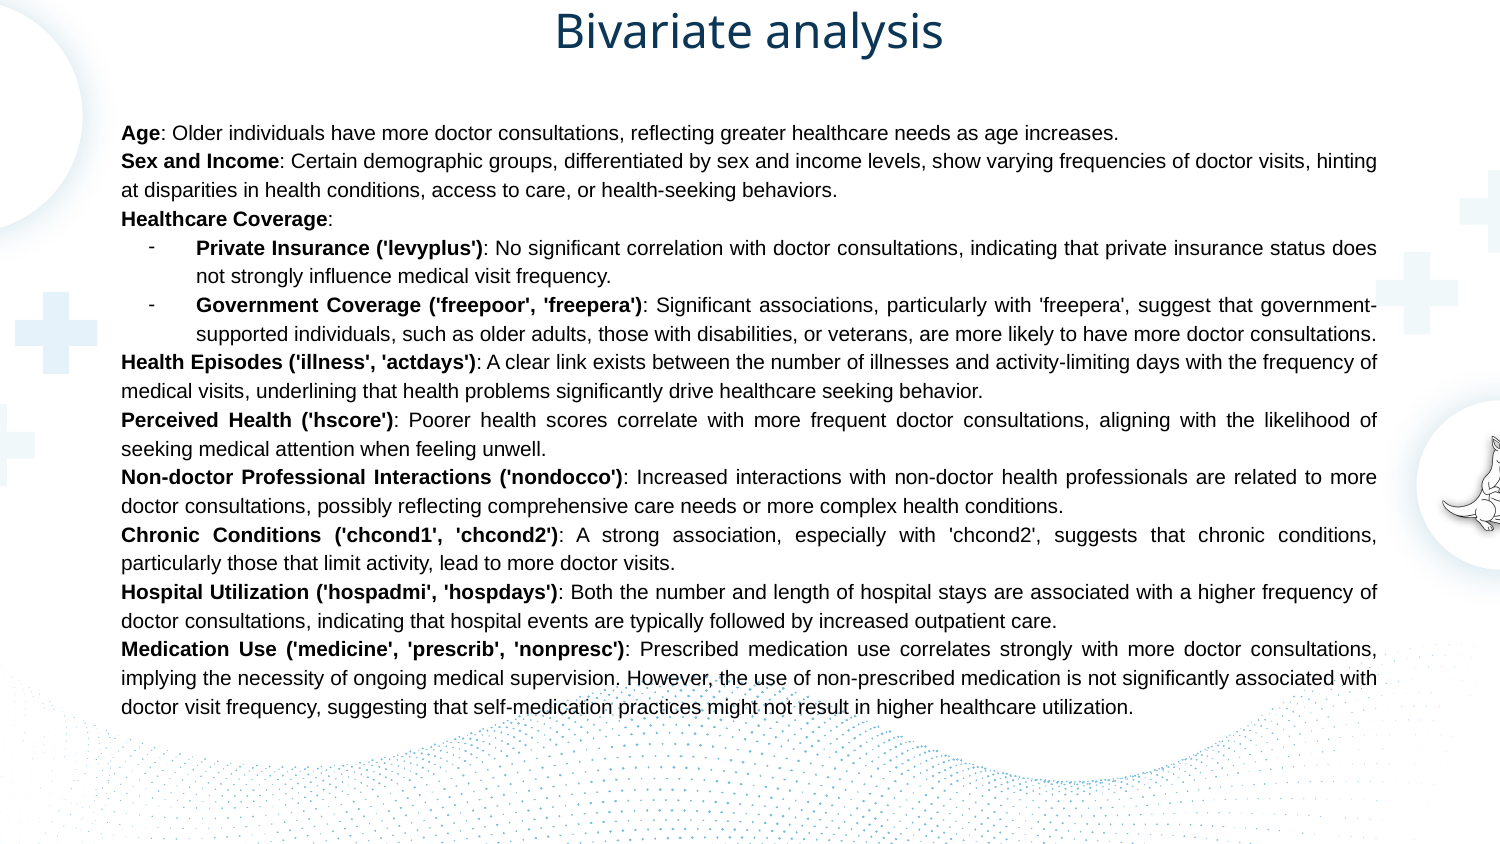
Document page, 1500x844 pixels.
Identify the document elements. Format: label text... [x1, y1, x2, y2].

title Bivariate analysis [118, 0, 1382, 80]
text_box Age: Older individuals have more doctor consultations, reflecting greater healthcare needs as age increases. Sex and Income: Certain demographic groups, differentiated by sex and income levels, show varying frequencies of doctor visits, hinting at disparities in health conditions, access to care, or health-seeking behaviors. Healthcare Coverage: Private Insurance ('levyplus'): No significant correlation with doctor consultations, indicating that private insurance status does not strongly influence medical visit frequency. Government Coverage ('freepoor', 'freepera'): Significant associations, particularly with 'freepera', suggest that government-supported individuals, such as older adults, those with disabilities, or veterans, are more likely to have more doctor consultations. Health Episodes ('illness', 'actdays'): A clear link exists between the number of illnesses and activity-limiting days with the frequency of medical visits, underlining that health problems significantly drive healthcare seeking behavior. Perceived Health ('hscore'): Poorer health scores correlate with more frequent doctor consultations, aligning with the likelihood of seeking medical attention when feeling unwell. Non-doctor Professional Interactions ('nondocco'): Increased interactions with non-doctor health professionals are related to more doctor consultations, possibly reflecting comprehensive care needs or more complex health conditions. Chronic Conditions ('chcond1', 'chcond2'): A strong association, especially with 'chcond2', suggests that chronic conditions, particularly those that limit activity, lead to more doctor visits. Hospital Utilization ('hospadmi', 'hospdays'): Both the number and length of hospital stays are associated with a higher frequency of doctor consultations, indicating that hospital events are typically followed by increased outpatient care. Medication Use ('medicine', 'prescrib', 'nonpresc'): Prescribed medication use correlates strongly with more doctor consultations, implying the necessity of ongoing medical supervision. However, the use of non-prescribed medication is not significantly associated with doctor visit frequency, suggesting that self-medication practices might not result in higher healthcare utilization. [106, 100, 1393, 757]
picture [0, 644, 1500, 844]
picture [1442, 436, 1500, 531]
